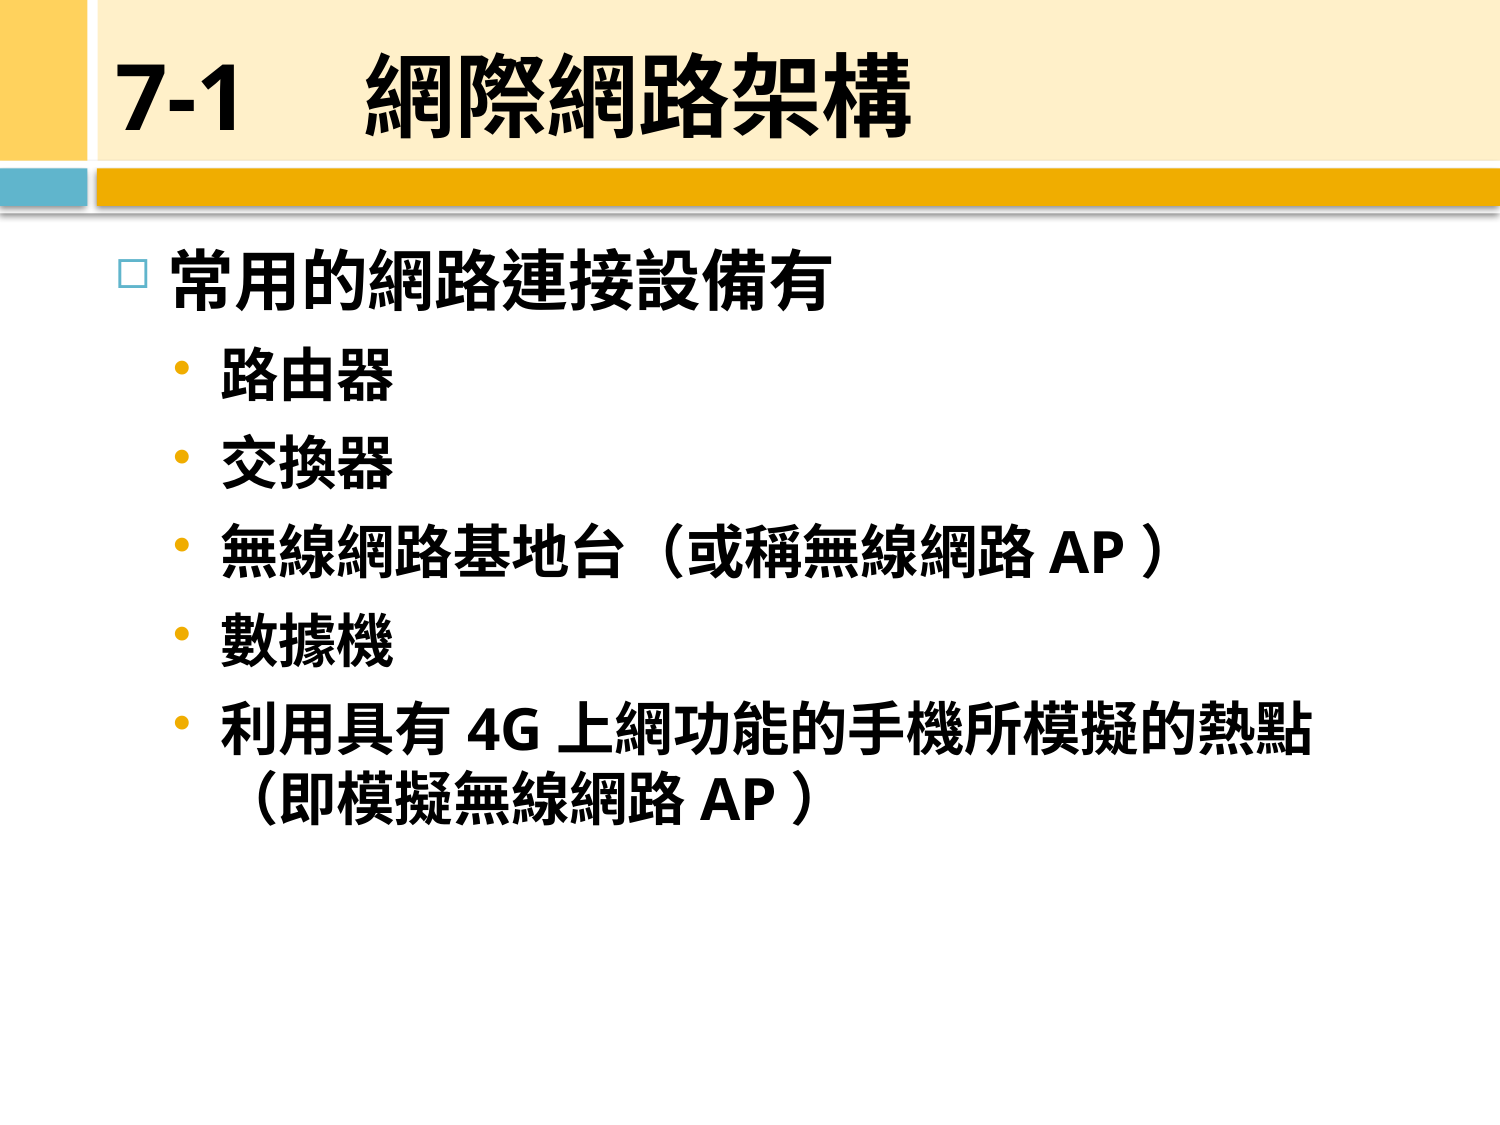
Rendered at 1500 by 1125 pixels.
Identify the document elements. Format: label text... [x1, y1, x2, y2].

title 7-1 網際網路架構 [100, 26, 1438, 161]
list 常用的網路連接設備有 路由器 交換器 無線網路基地台（或稱無線網路AP） 數據機 利用具有4G上網功能的手機所模擬的熱點 （即模擬無線網路AP） [100, 231, 1438, 1024]
